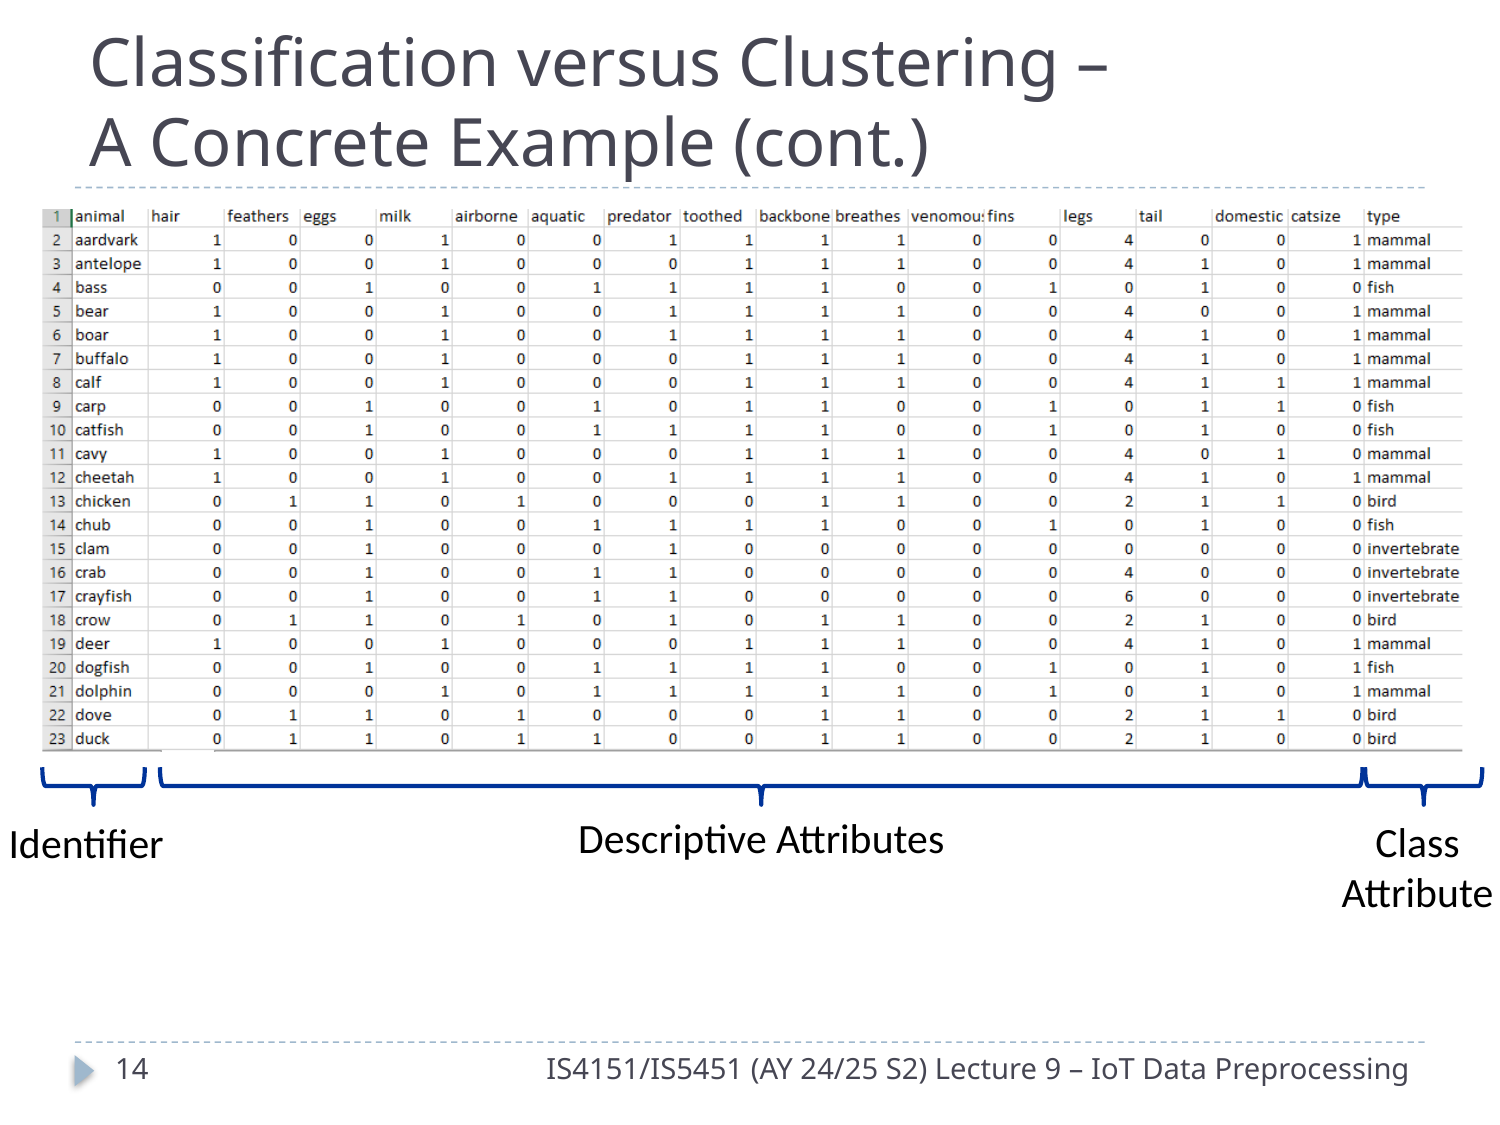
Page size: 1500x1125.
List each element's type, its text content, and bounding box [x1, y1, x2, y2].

text_box [42, 767, 145, 805]
text_box [1365, 767, 1483, 805]
text_box Descriptive Attributes [539, 804, 983, 870]
title Classification versus Clustering – A Concrete Example (cont.) [75, 24, 1425, 188]
footer IS4151/IS5451 (AY 24/25 S2) Lecture 9 – IoT Data Preprocessing [426, 1042, 1425, 1103]
slide_number 13 [100, 1042, 426, 1103]
text_box Class Attribute [1312, 808, 1500, 924]
text_box [159, 767, 1363, 804]
text_box Identifier [0, 809, 200, 875]
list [42, 209, 1463, 752]
